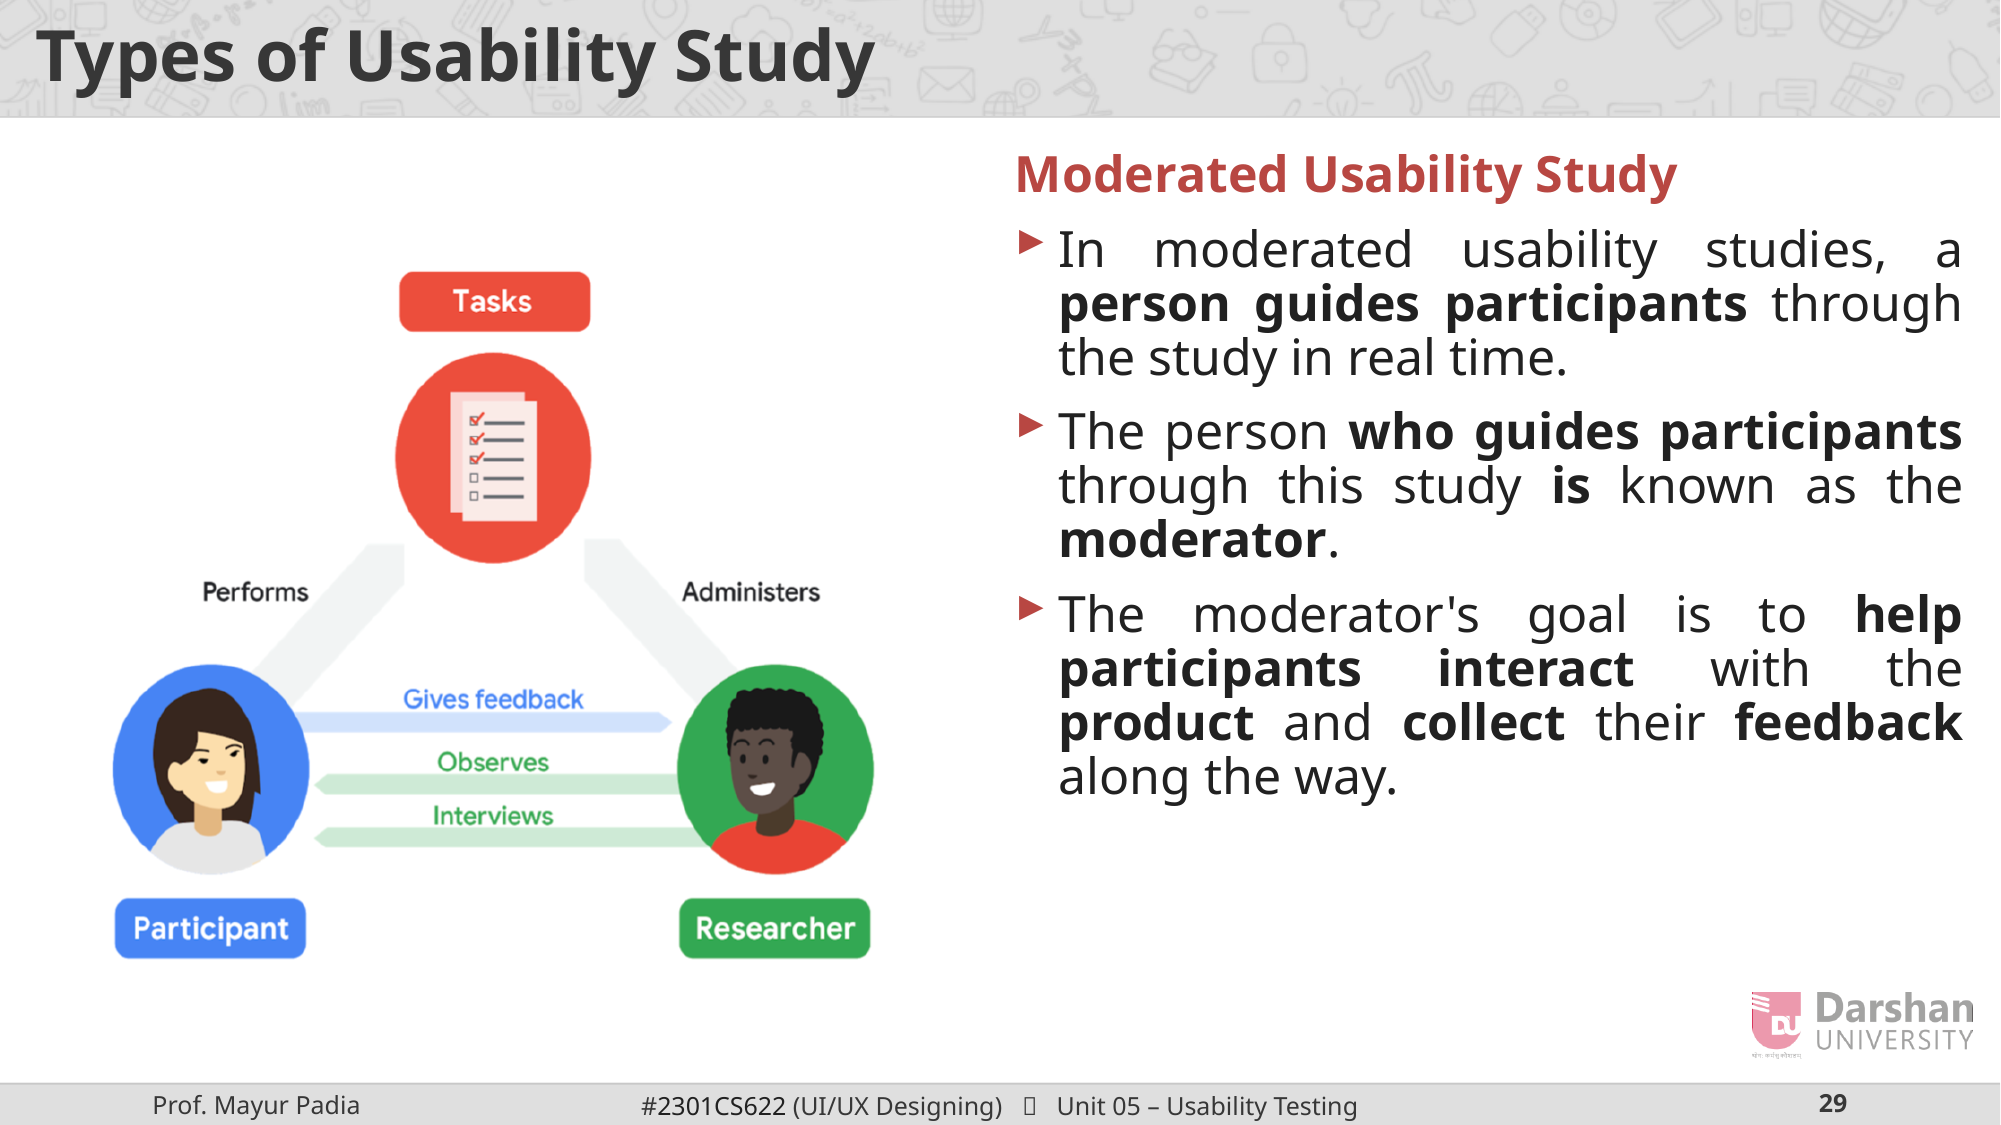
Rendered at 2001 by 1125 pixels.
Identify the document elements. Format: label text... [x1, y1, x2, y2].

picture [0, 227, 989, 973]
list Moderated Usability Study In moderated usability studies, a person guides participants through the study in real time. The person who guides participants through this study is known as the moderator. The moderator's goal is to help participants interact with the product and collect their feedback along the way. [999, 141, 1979, 1059]
title Types of Usability Study [0, 0, 2000, 117]
